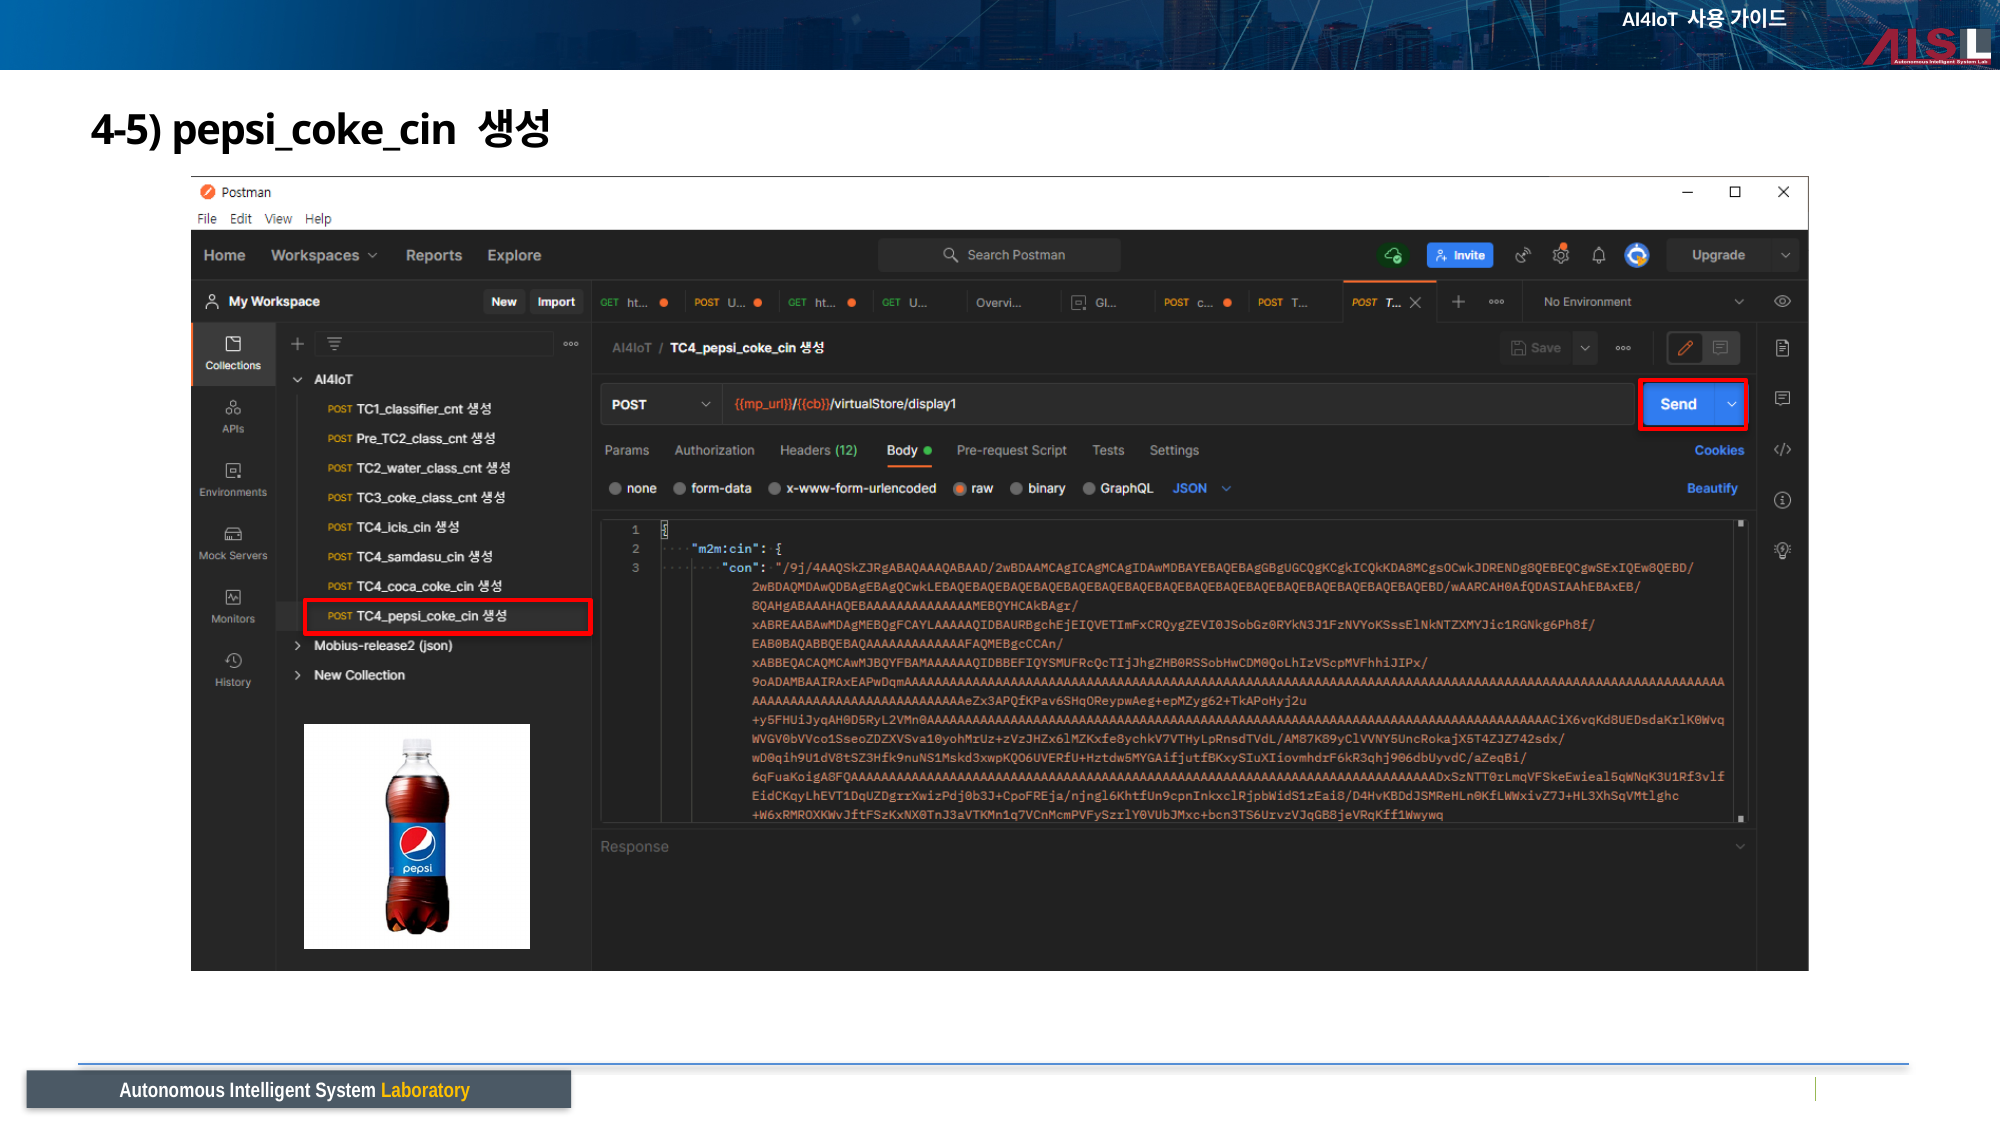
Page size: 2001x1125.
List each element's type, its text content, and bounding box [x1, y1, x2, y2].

title 4-5) pepsi_coke_cin 생성 [82, 78, 1884, 177]
picture [191, 175, 1809, 971]
picture [0, 0, 2000, 70]
